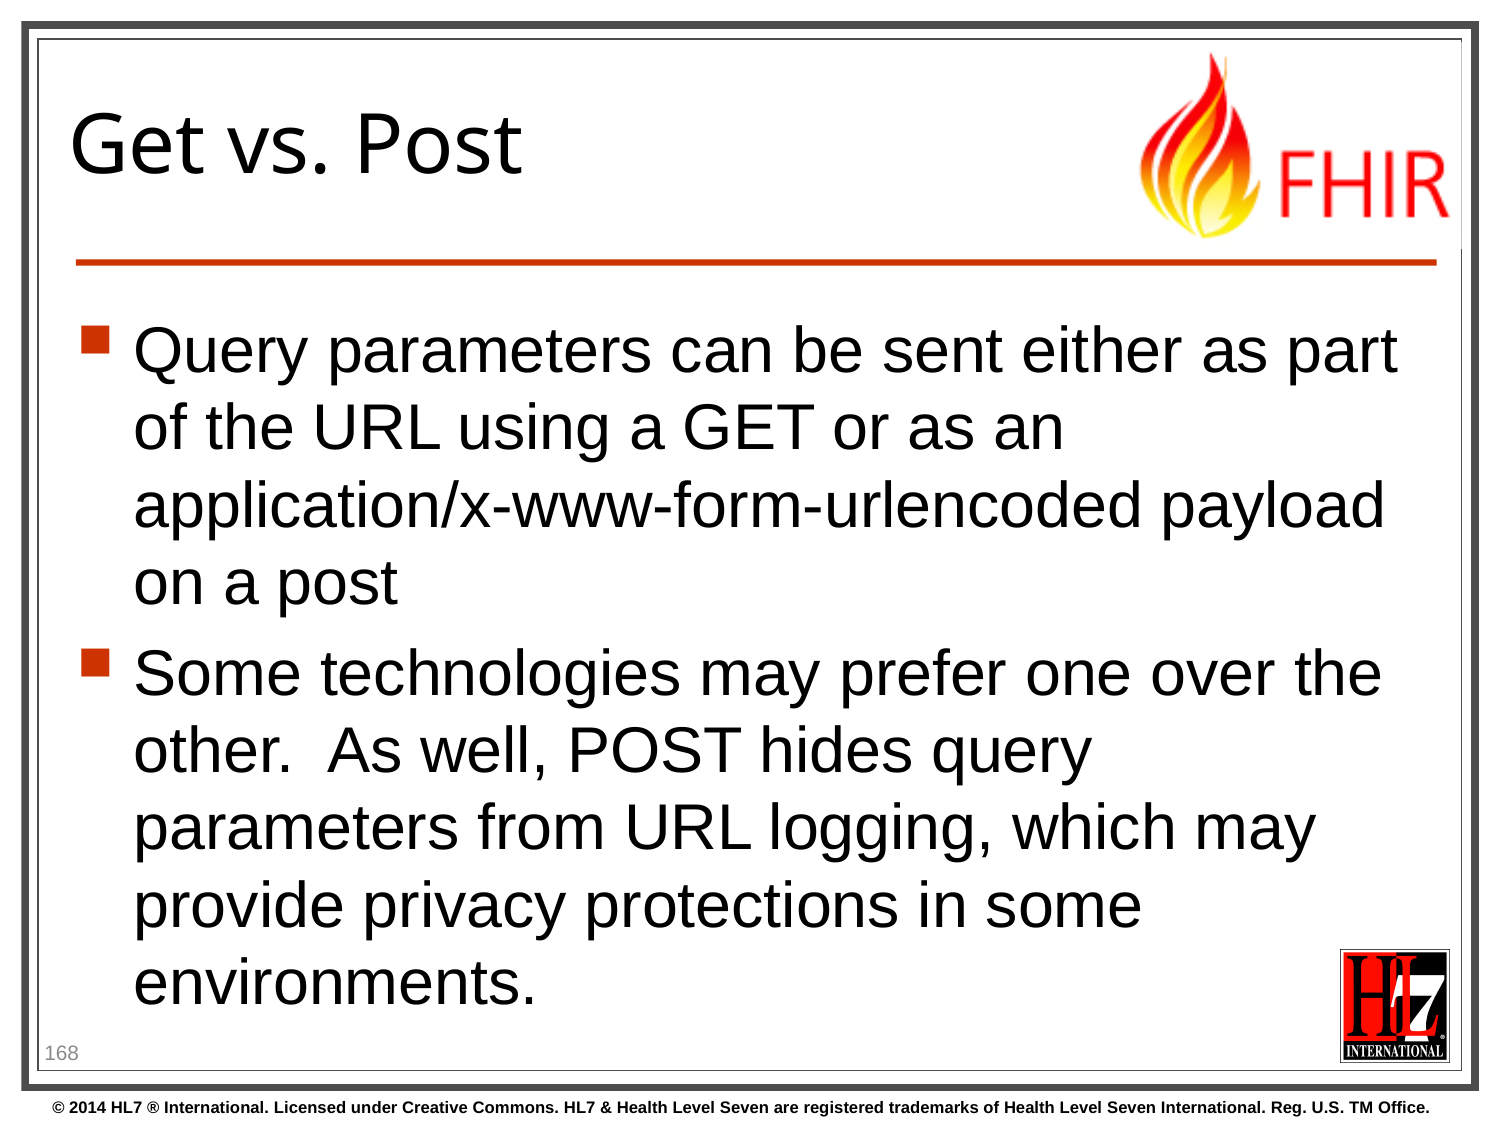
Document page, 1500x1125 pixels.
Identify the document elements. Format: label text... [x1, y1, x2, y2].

slide_number 168 [29, 1034, 148, 1071]
picture [1340, 949, 1450, 1063]
list Query parameters can be sent either as part of the URL using a GET or as an application/x-www-form-urlencoded payload on a post Some technologies may prefer one over the other. As well, POST hides query parameters from URL logging, which may provide privacy protections in some environments. [62, 299, 1438, 1035]
title Get vs. Post [53, 54, 1128, 244]
picture [1128, 42, 1462, 249]
